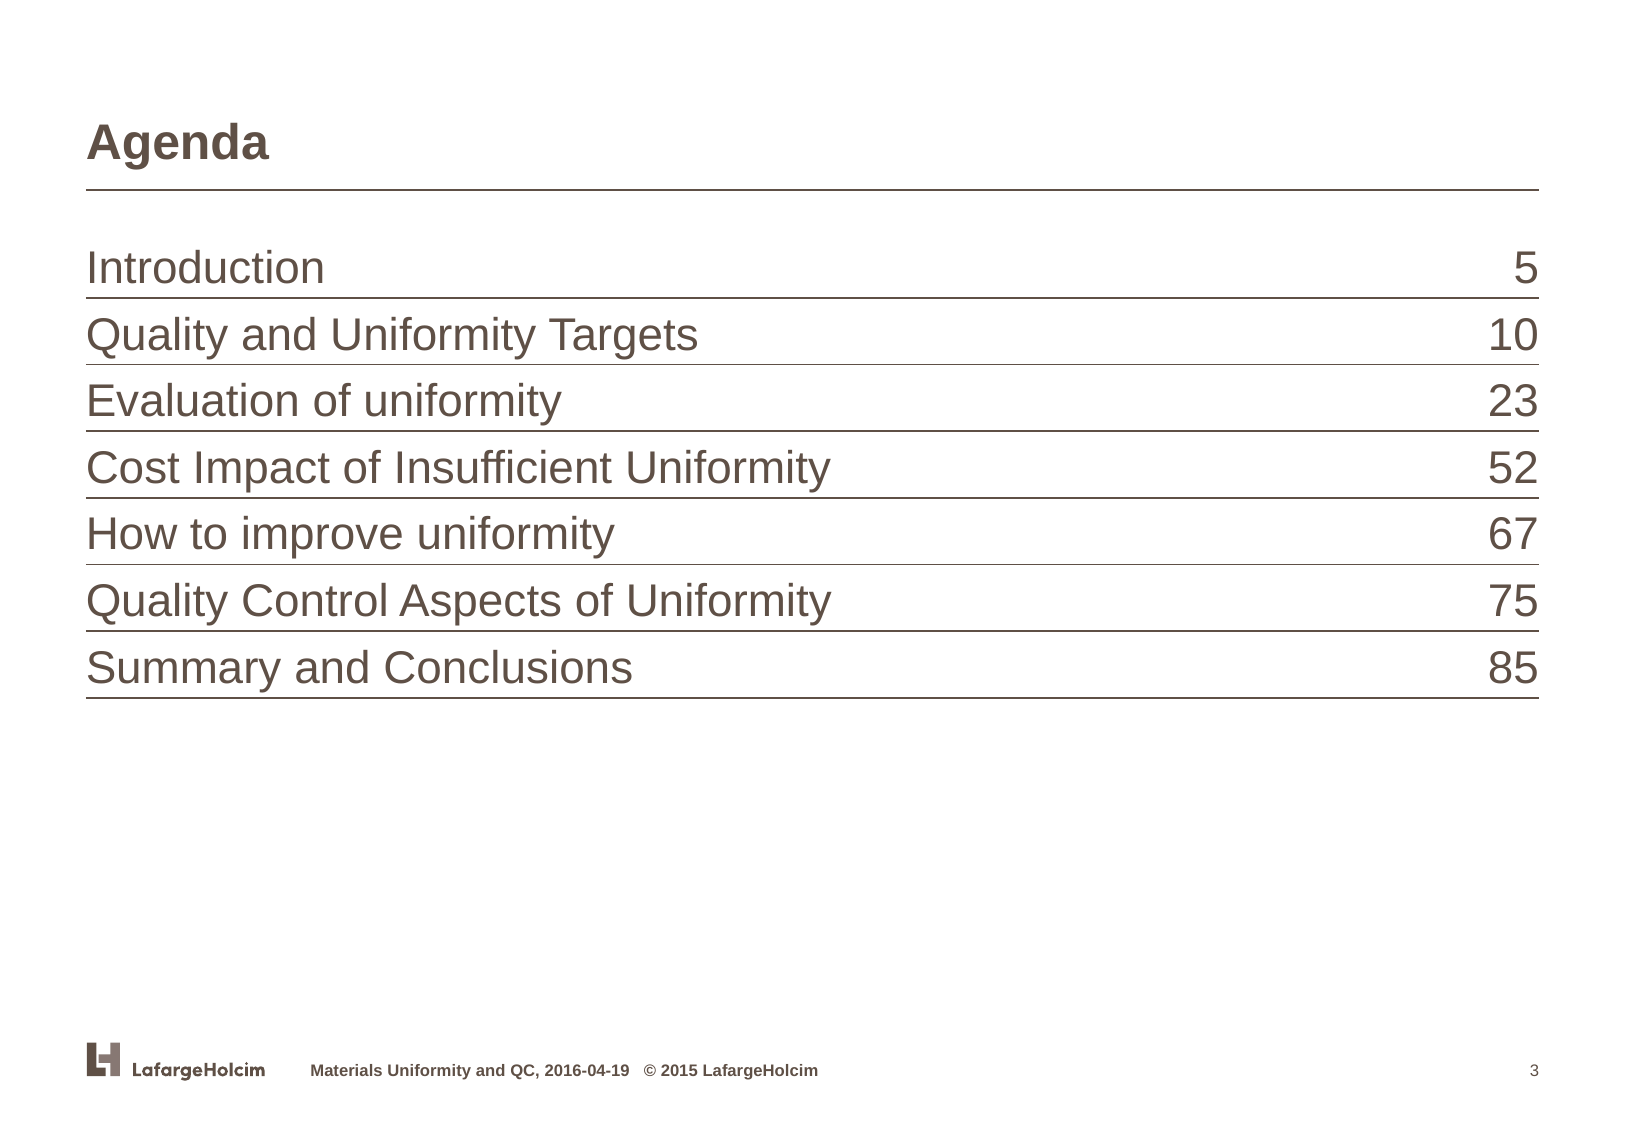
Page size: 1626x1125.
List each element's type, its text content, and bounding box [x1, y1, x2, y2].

text_box 5 [1385, 237, 1539, 297]
title Agenda [85, 30, 1540, 171]
footer Materials Uniformity and QC, 2016-04-19 © 2015 LafargeHolcim [310, 1052, 831, 1080]
text_box Quality and Uniformity Targets [85, 304, 1295, 364]
text_box Introduction [85, 237, 1295, 297]
text_box 23 [1385, 370, 1539, 430]
text_box Quality Control Aspects of Uniformity [85, 571, 1295, 630]
text_box 85 [1385, 637, 1539, 697]
text_box Evaluation of uniformity [85, 371, 1295, 430]
text_box 52 [1385, 437, 1539, 497]
text_box Cost Impact of Insufficient Uniformity [85, 438, 1295, 497]
text_box 75 [1385, 570, 1539, 630]
text_box Summary and Conclusions [85, 638, 1295, 697]
text_box 10 [1385, 304, 1539, 364]
text_box 67 [1385, 504, 1539, 564]
slide_number 3 [1467, 1052, 1540, 1080]
text_box How to improve uniformity [85, 504, 1295, 564]
